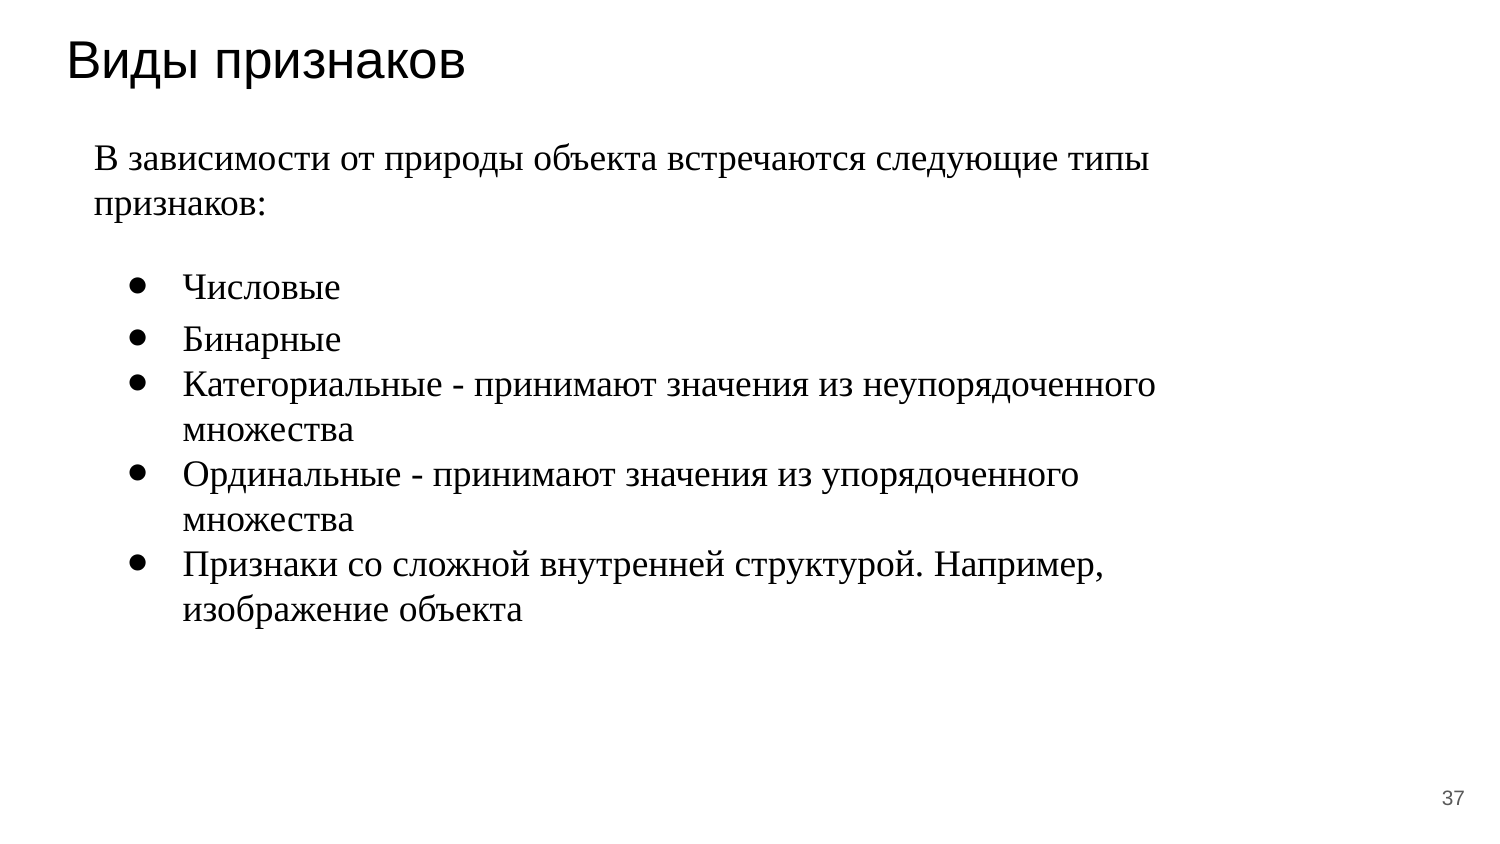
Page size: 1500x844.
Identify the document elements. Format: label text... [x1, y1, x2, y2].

text_box Числовые Бинарные Категориальные - принимают значения из неупорядоченного множества Ординальные - принимают значения из упорядоченного множества Признаки со сложной внутренней структурой. Например, изображение объекта [92, 240, 1261, 844]
title Виды признаков [51, 10, 1449, 105]
text_box В зависимости от природы объекта встречаются следующие типы признаков: [78, 117, 1280, 165]
slide_number ‹#› [1389, 764, 1480, 830]
